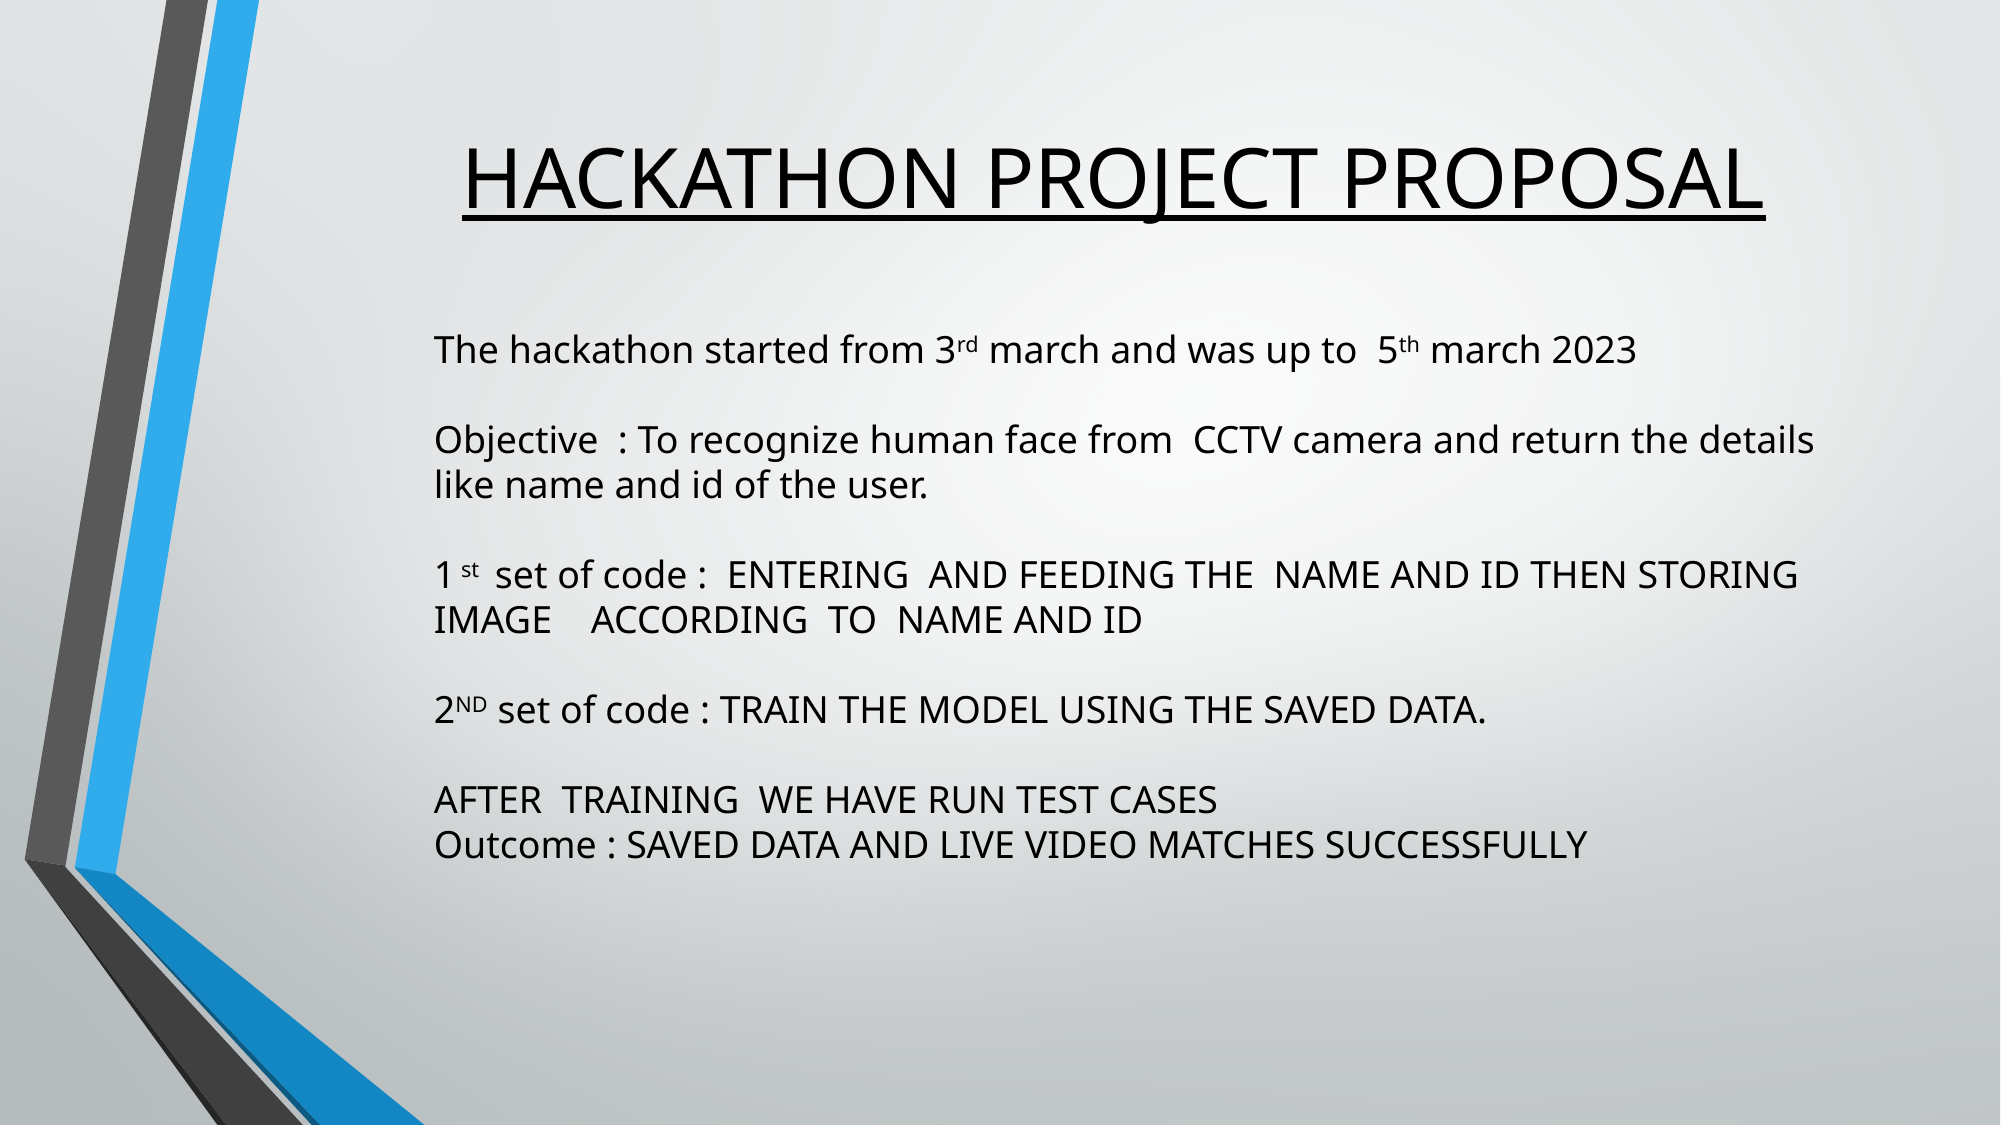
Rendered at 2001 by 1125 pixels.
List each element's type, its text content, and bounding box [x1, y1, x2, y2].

title HACKATHON PROJECT PROPOSAL [292, 31, 1936, 319]
text_box The hackathon started from 3rd march and was up to 5th march 2023 Objective : To recognize human face from CCTV camera and return the details like name and id of the user. 1 st set of code : ENTERING AND FEEDING THE NAME AND ID THEN STORING IMAGE ACCORDING TO NAME AND ID 2ND set of code : TRAIN THE MODEL USING THE SAVED DATA. AFTER TRAINING WE HAVE RUN TEST CASES Outcome : SAVED DATA AND LIVE VIDEO MATCHES SUCCESSFULLY [419, 318, 1899, 874]
